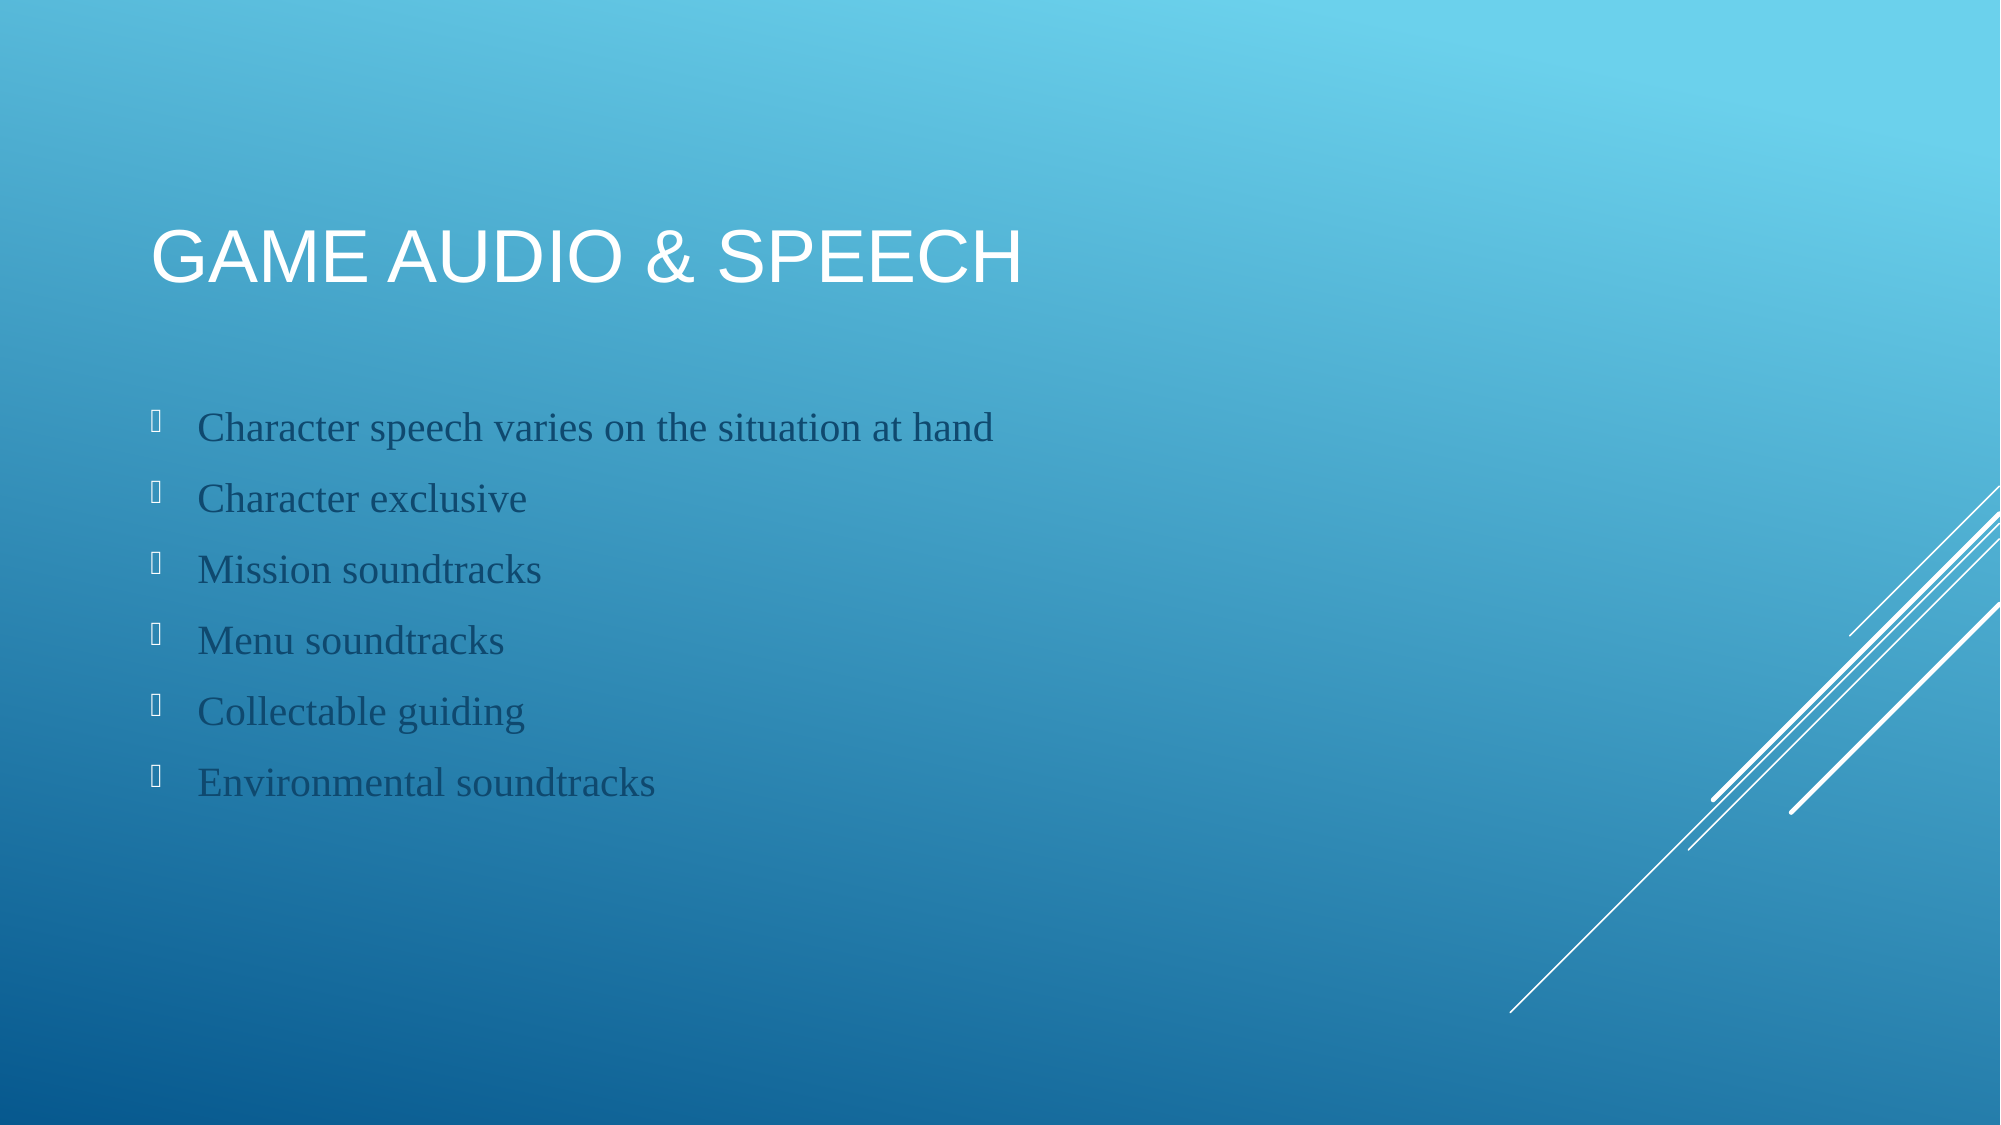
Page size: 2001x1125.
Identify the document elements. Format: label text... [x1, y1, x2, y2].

title Game Audio & speech [135, 129, 1536, 376]
list Character speech varies on the situation at hand Character exclusive Mission soundtracks Menu soundtracks Collectable guiding Environmental soundtracks [135, 376, 1536, 970]
